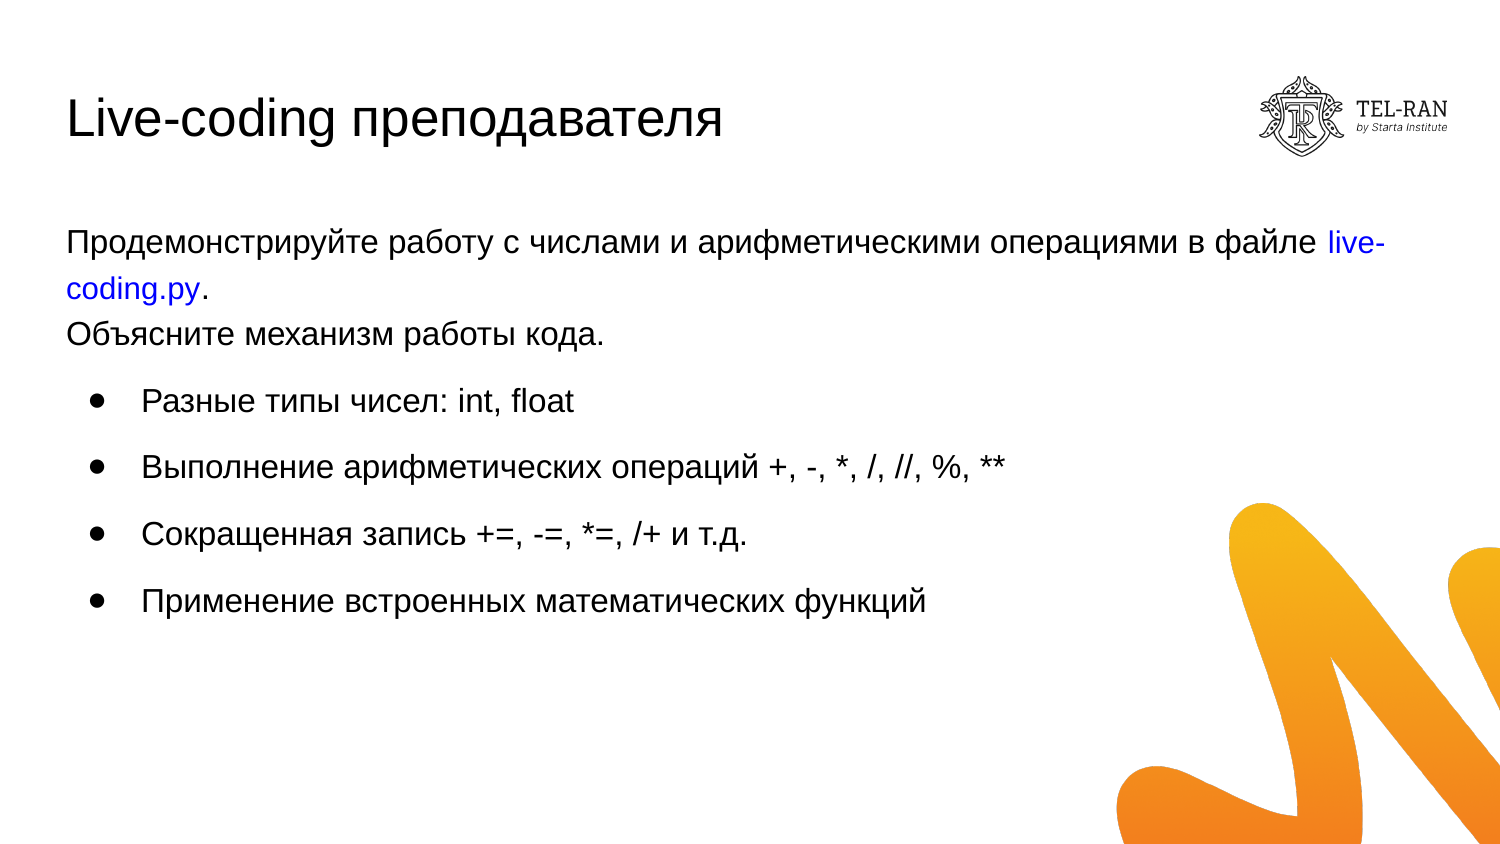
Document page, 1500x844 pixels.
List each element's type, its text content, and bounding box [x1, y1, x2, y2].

picture [1036, 503, 1500, 844]
title Live-coding преподавателя [51, 67, 1029, 162]
picture [1259, 76, 1447, 157]
list Продемонстрируйте работу с числами и арифметическими операциями в файле live-coding.py. Объясните механизм работы кода. Разные типы чисел: int, float Выполнение арифметических операций +, -, *, /, //, %, ** Сокращенная запись +=, -=, *=, /+ и т.д. Применение встроенных математических функций [51, 199, 1449, 822]
